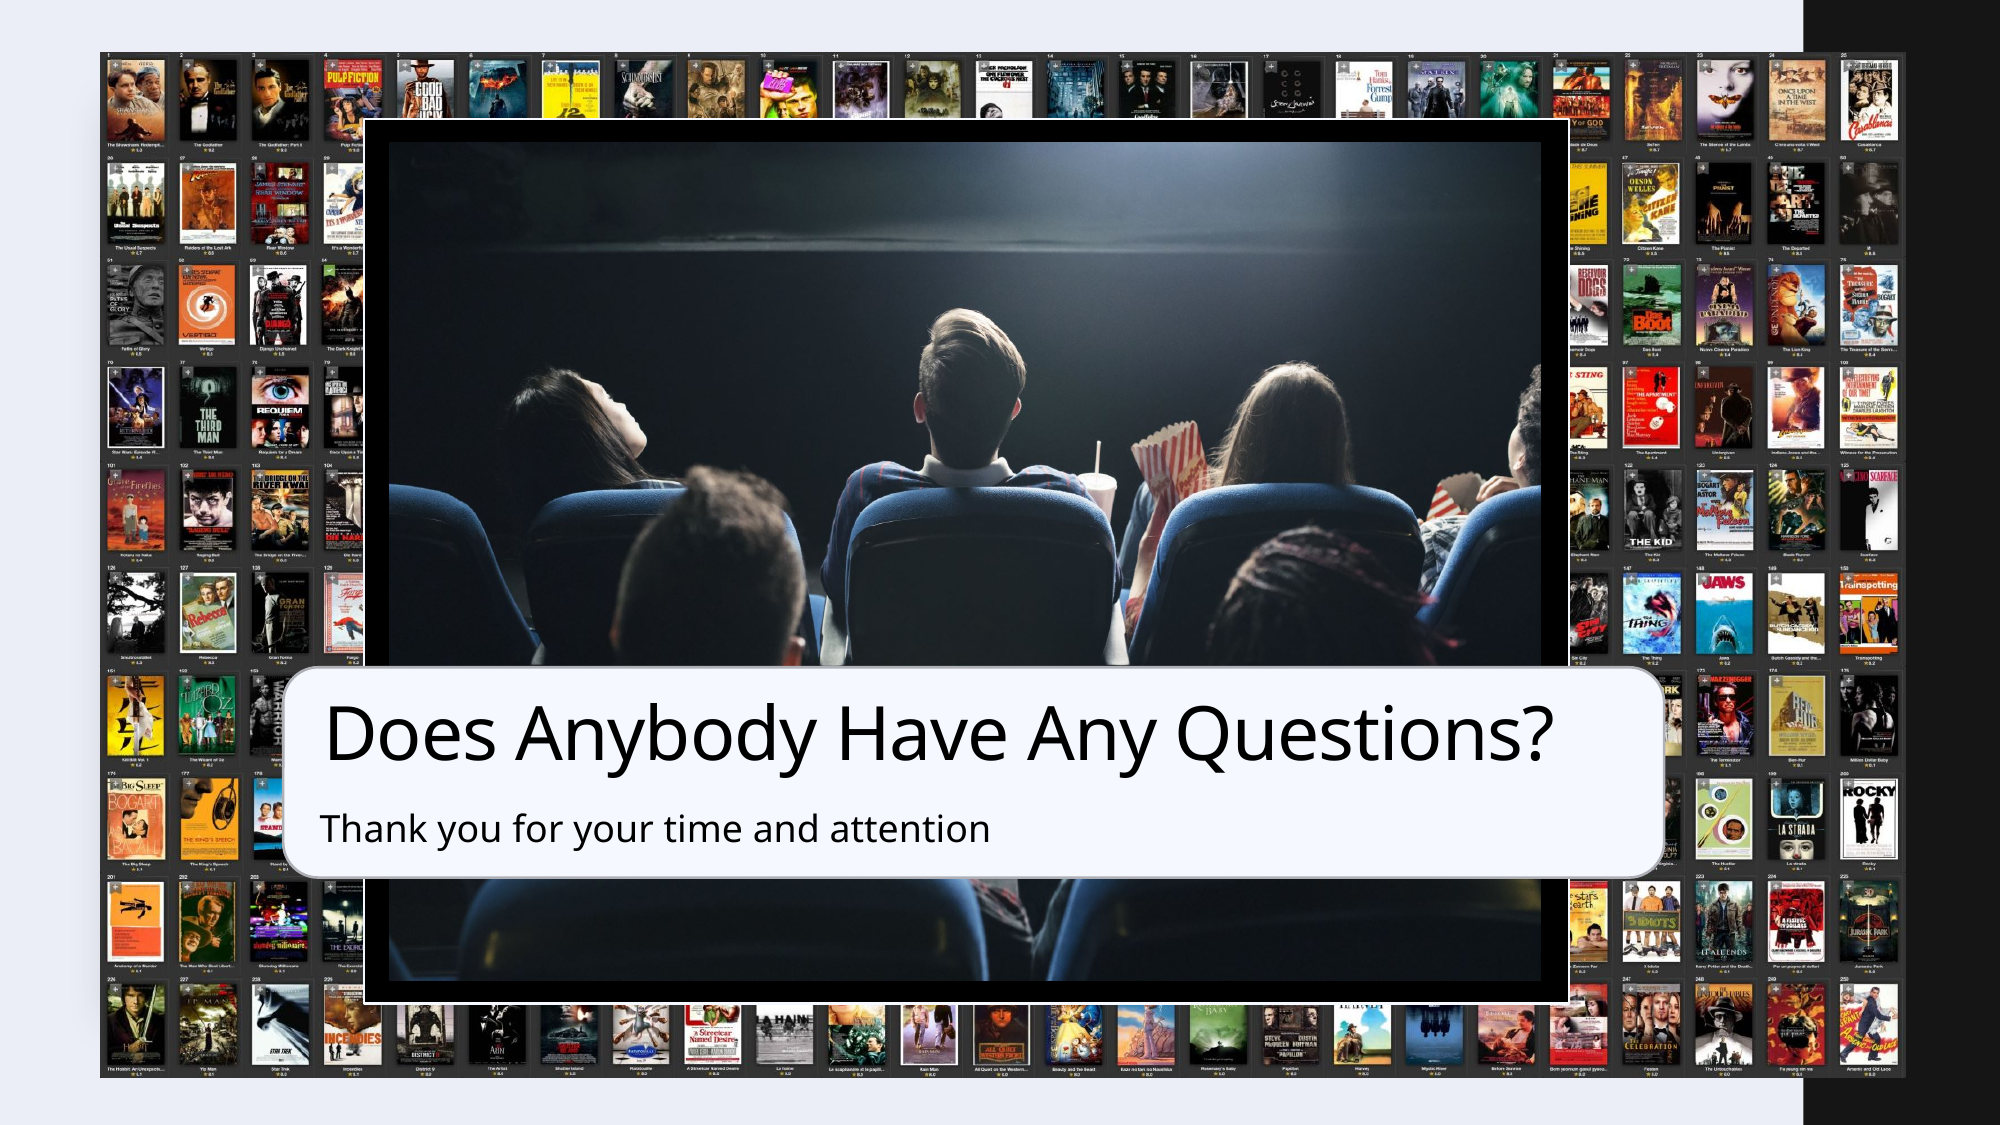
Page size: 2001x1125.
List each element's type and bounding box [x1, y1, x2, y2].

picture [99, 51, 1906, 1079]
